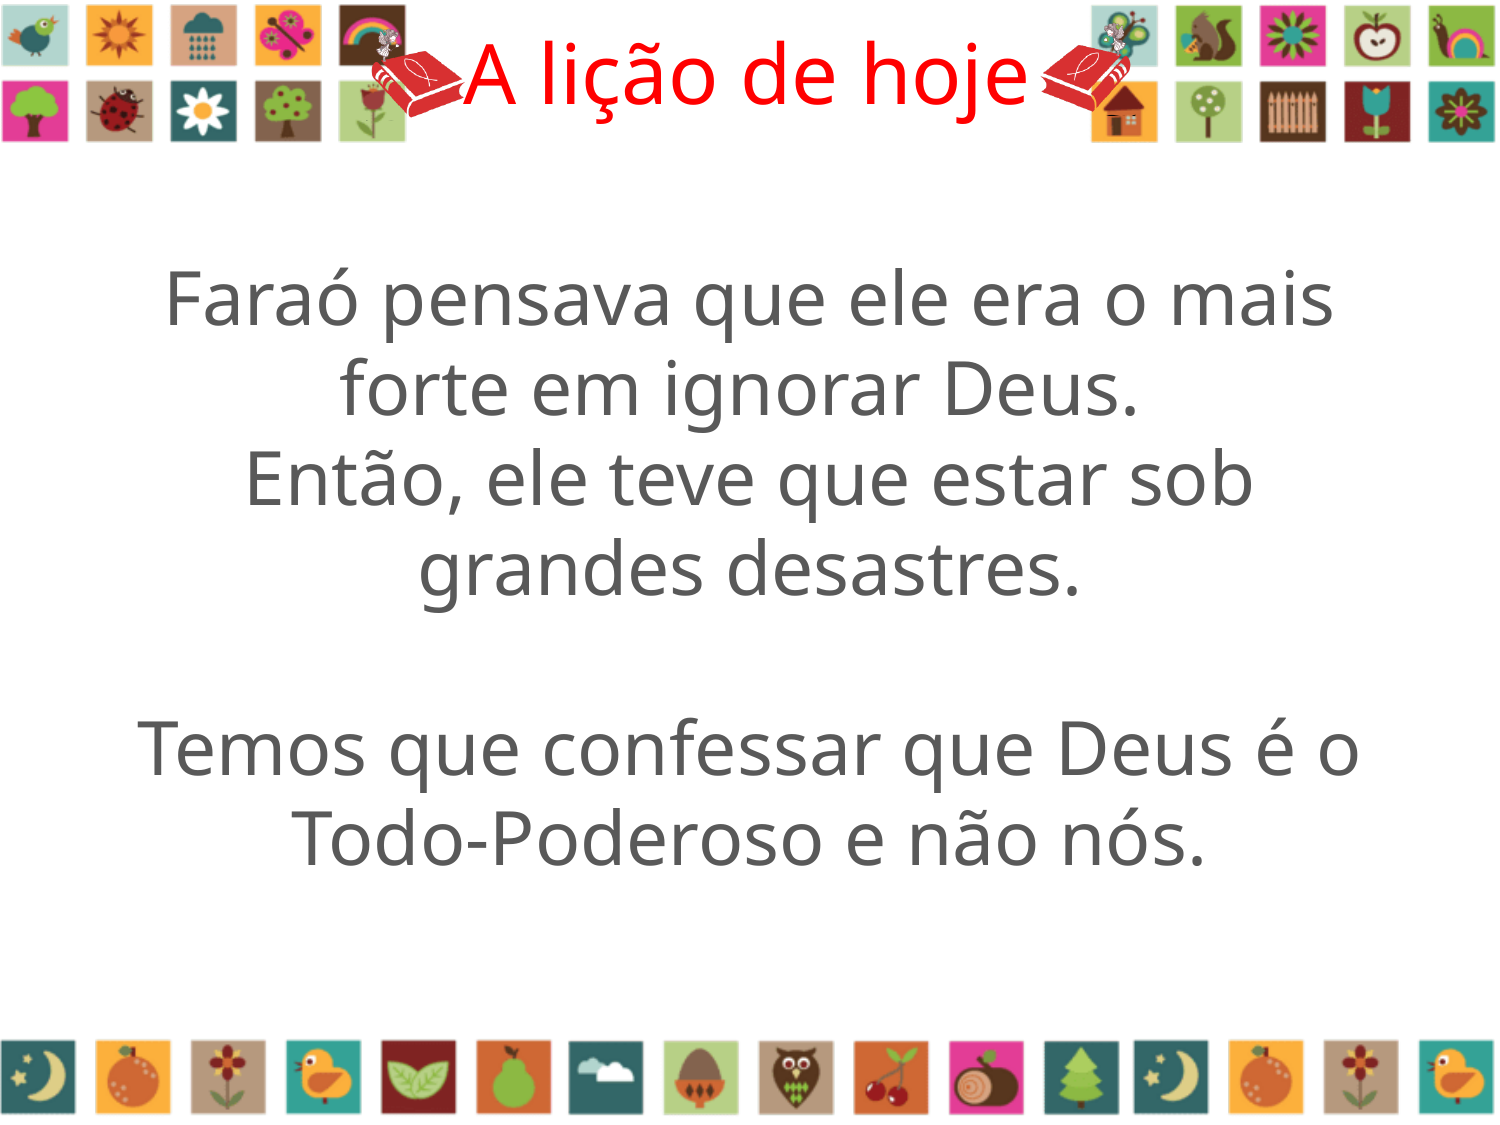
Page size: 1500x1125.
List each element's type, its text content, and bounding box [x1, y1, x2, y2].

picture [0, 3, 497, 150]
picture [1008, 3, 1500, 150]
text_box Faraó pensava que ele era o mais forte em ignorar Deus. Então, ele teve que estar sob grandes desastres. Temos que confessar que Deus é o Todo-Poderoso e não nós. [76, 243, 1424, 889]
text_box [0, 1028, 1500, 1118]
text_box A lição de hoje [497, 13, 1078, 129]
